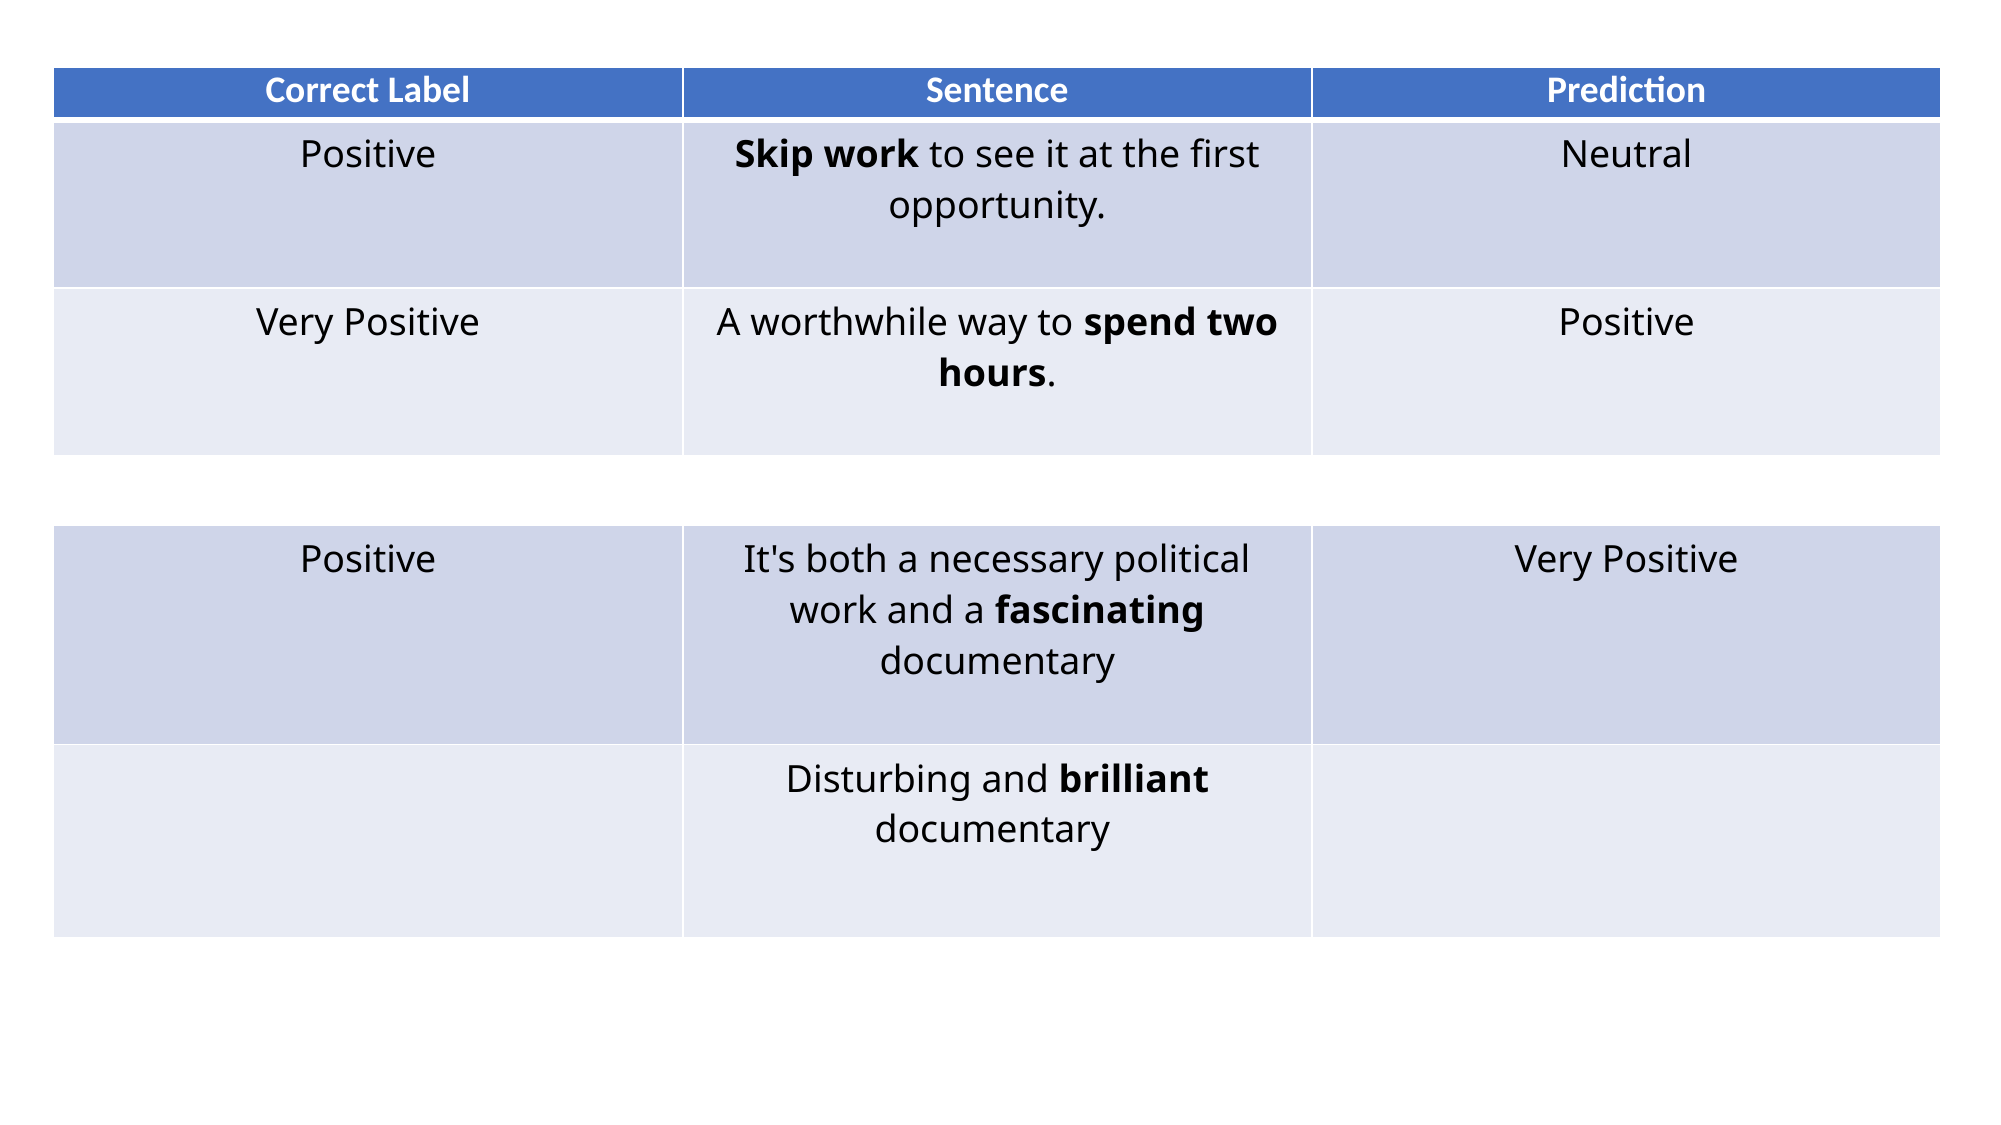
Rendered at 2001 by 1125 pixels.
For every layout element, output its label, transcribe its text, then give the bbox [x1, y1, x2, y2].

table_cell Positive [54, 123, 682, 287]
table_header Prediction [1313, 68, 1940, 117]
table_cell [1313, 745, 1940, 937]
table_cell Neutral [1313, 123, 1940, 287]
table_cell Very Positive [54, 289, 682, 455]
table_header Sentence [684, 68, 1311, 117]
table_cell Disturbing and brilliant documentary [684, 745, 1311, 937]
table_header Very Positive [1313, 526, 1940, 744]
table_header Correct Label [54, 68, 682, 117]
table_cell Positive [1313, 289, 1940, 455]
table_header Positive [54, 526, 682, 744]
table_header It's both a necessary political work and a fascinating documentary [684, 526, 1311, 744]
table_cell Skip work to see it at the first opportunity. [684, 123, 1311, 287]
table_cell A worthwhile way to spend two hours. [684, 289, 1311, 455]
table_cell [54, 745, 682, 937]
